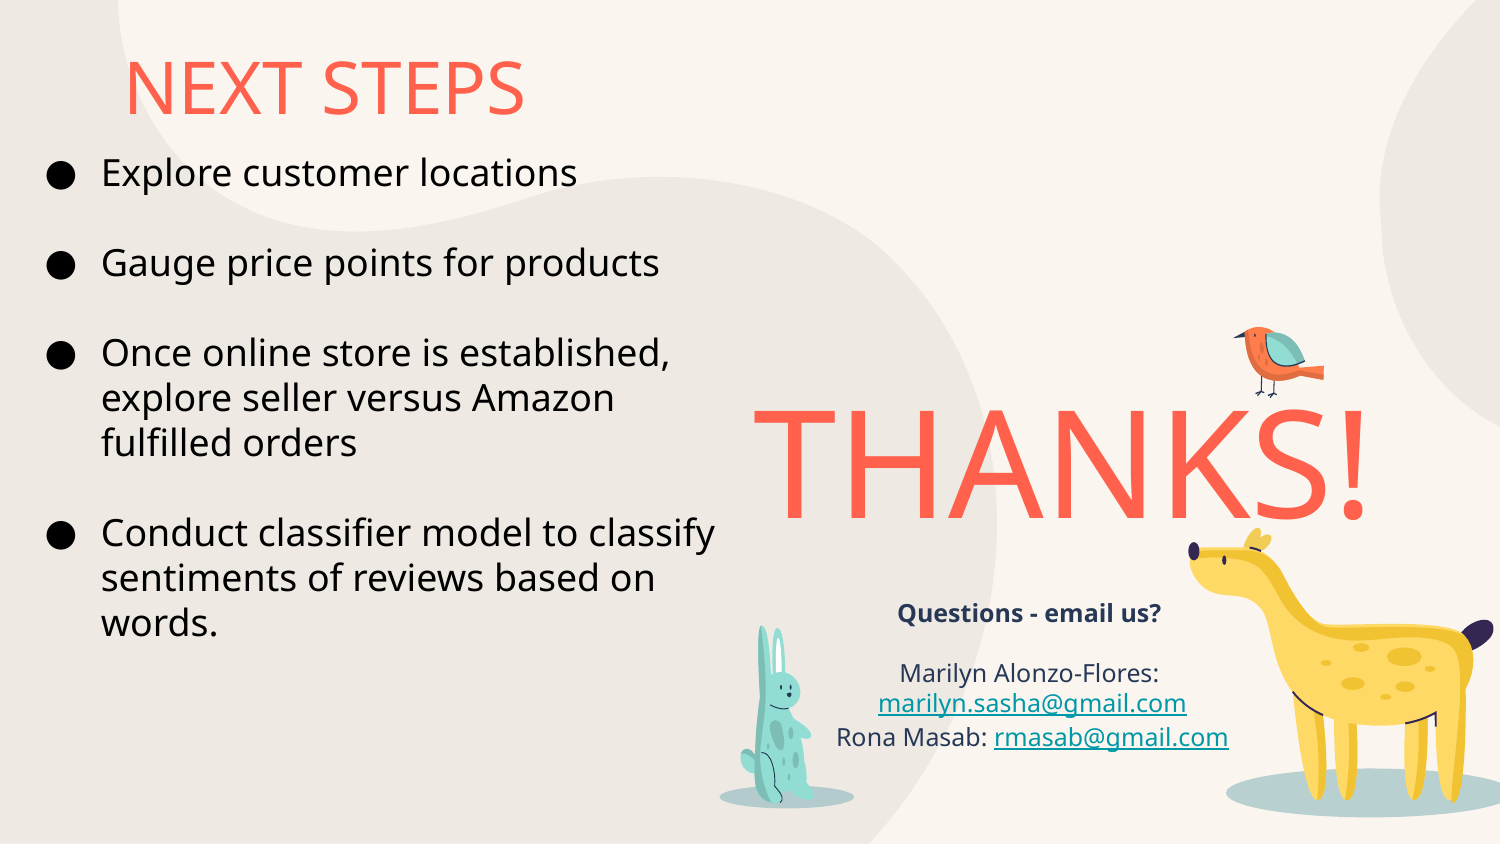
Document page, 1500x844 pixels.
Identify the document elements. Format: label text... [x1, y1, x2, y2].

text_box Explore customer locations Gauge price points for products Once online store is established, explore seller versus Amazon fulfilled orders Conduct classifier model to classify sentiments of reviews based on words. [10, 88, 734, 604]
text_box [719, 321, 1500, 818]
text_box NEXT STEPS [108, 26, 559, 152]
